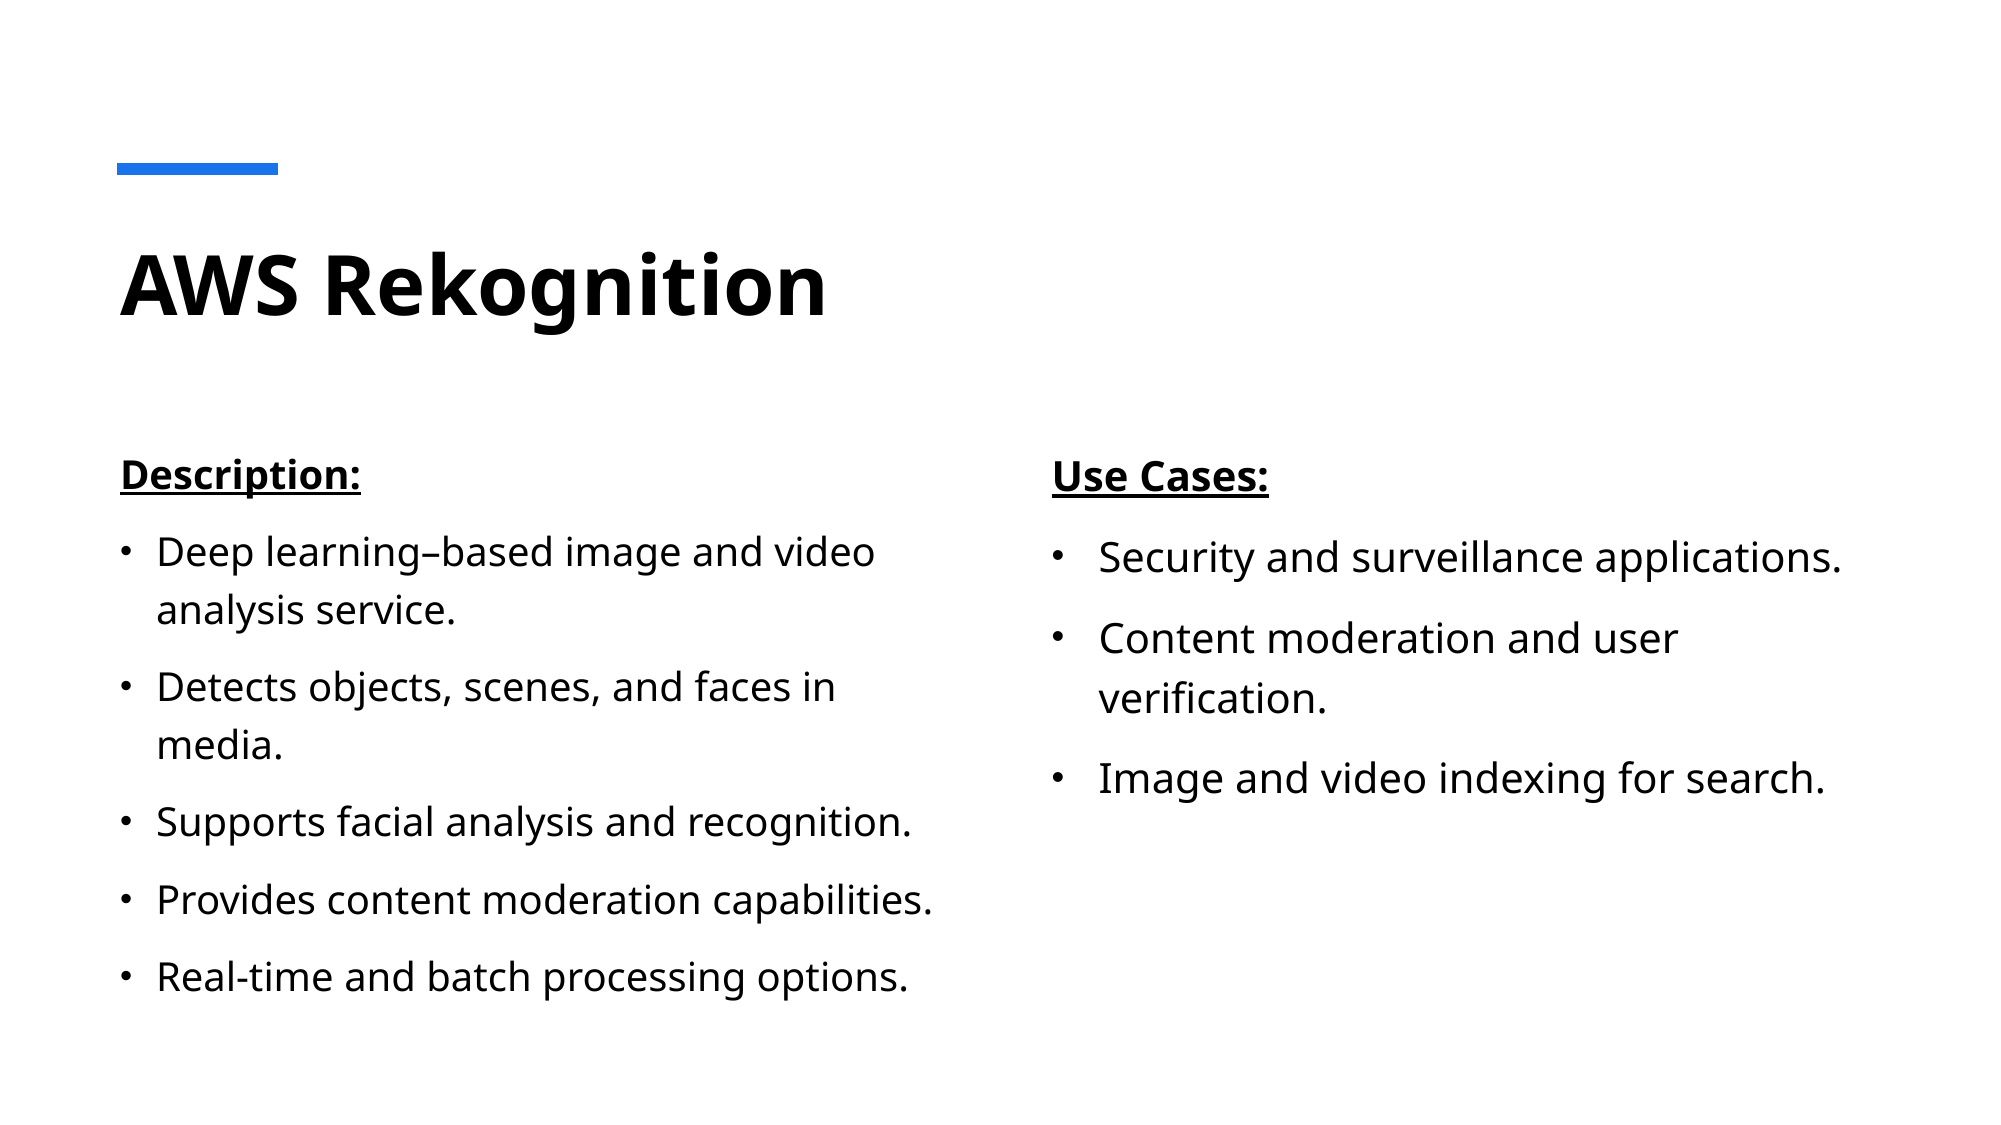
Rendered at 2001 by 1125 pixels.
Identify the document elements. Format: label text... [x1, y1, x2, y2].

list Description: Deep learning–based image and video analysis service. Detects objects, scenes, and faces in media. Supports facial analysis and recognition. Provides content moderation capabilities. Real-time and batch processing options. [105, 431, 960, 1017]
list Use Cases: Security and surveillance applications. Content moderation and user verification. Image and video indexing for search. [1036, 431, 1892, 1017]
title AWS Rekognition [105, 224, 1892, 405]
